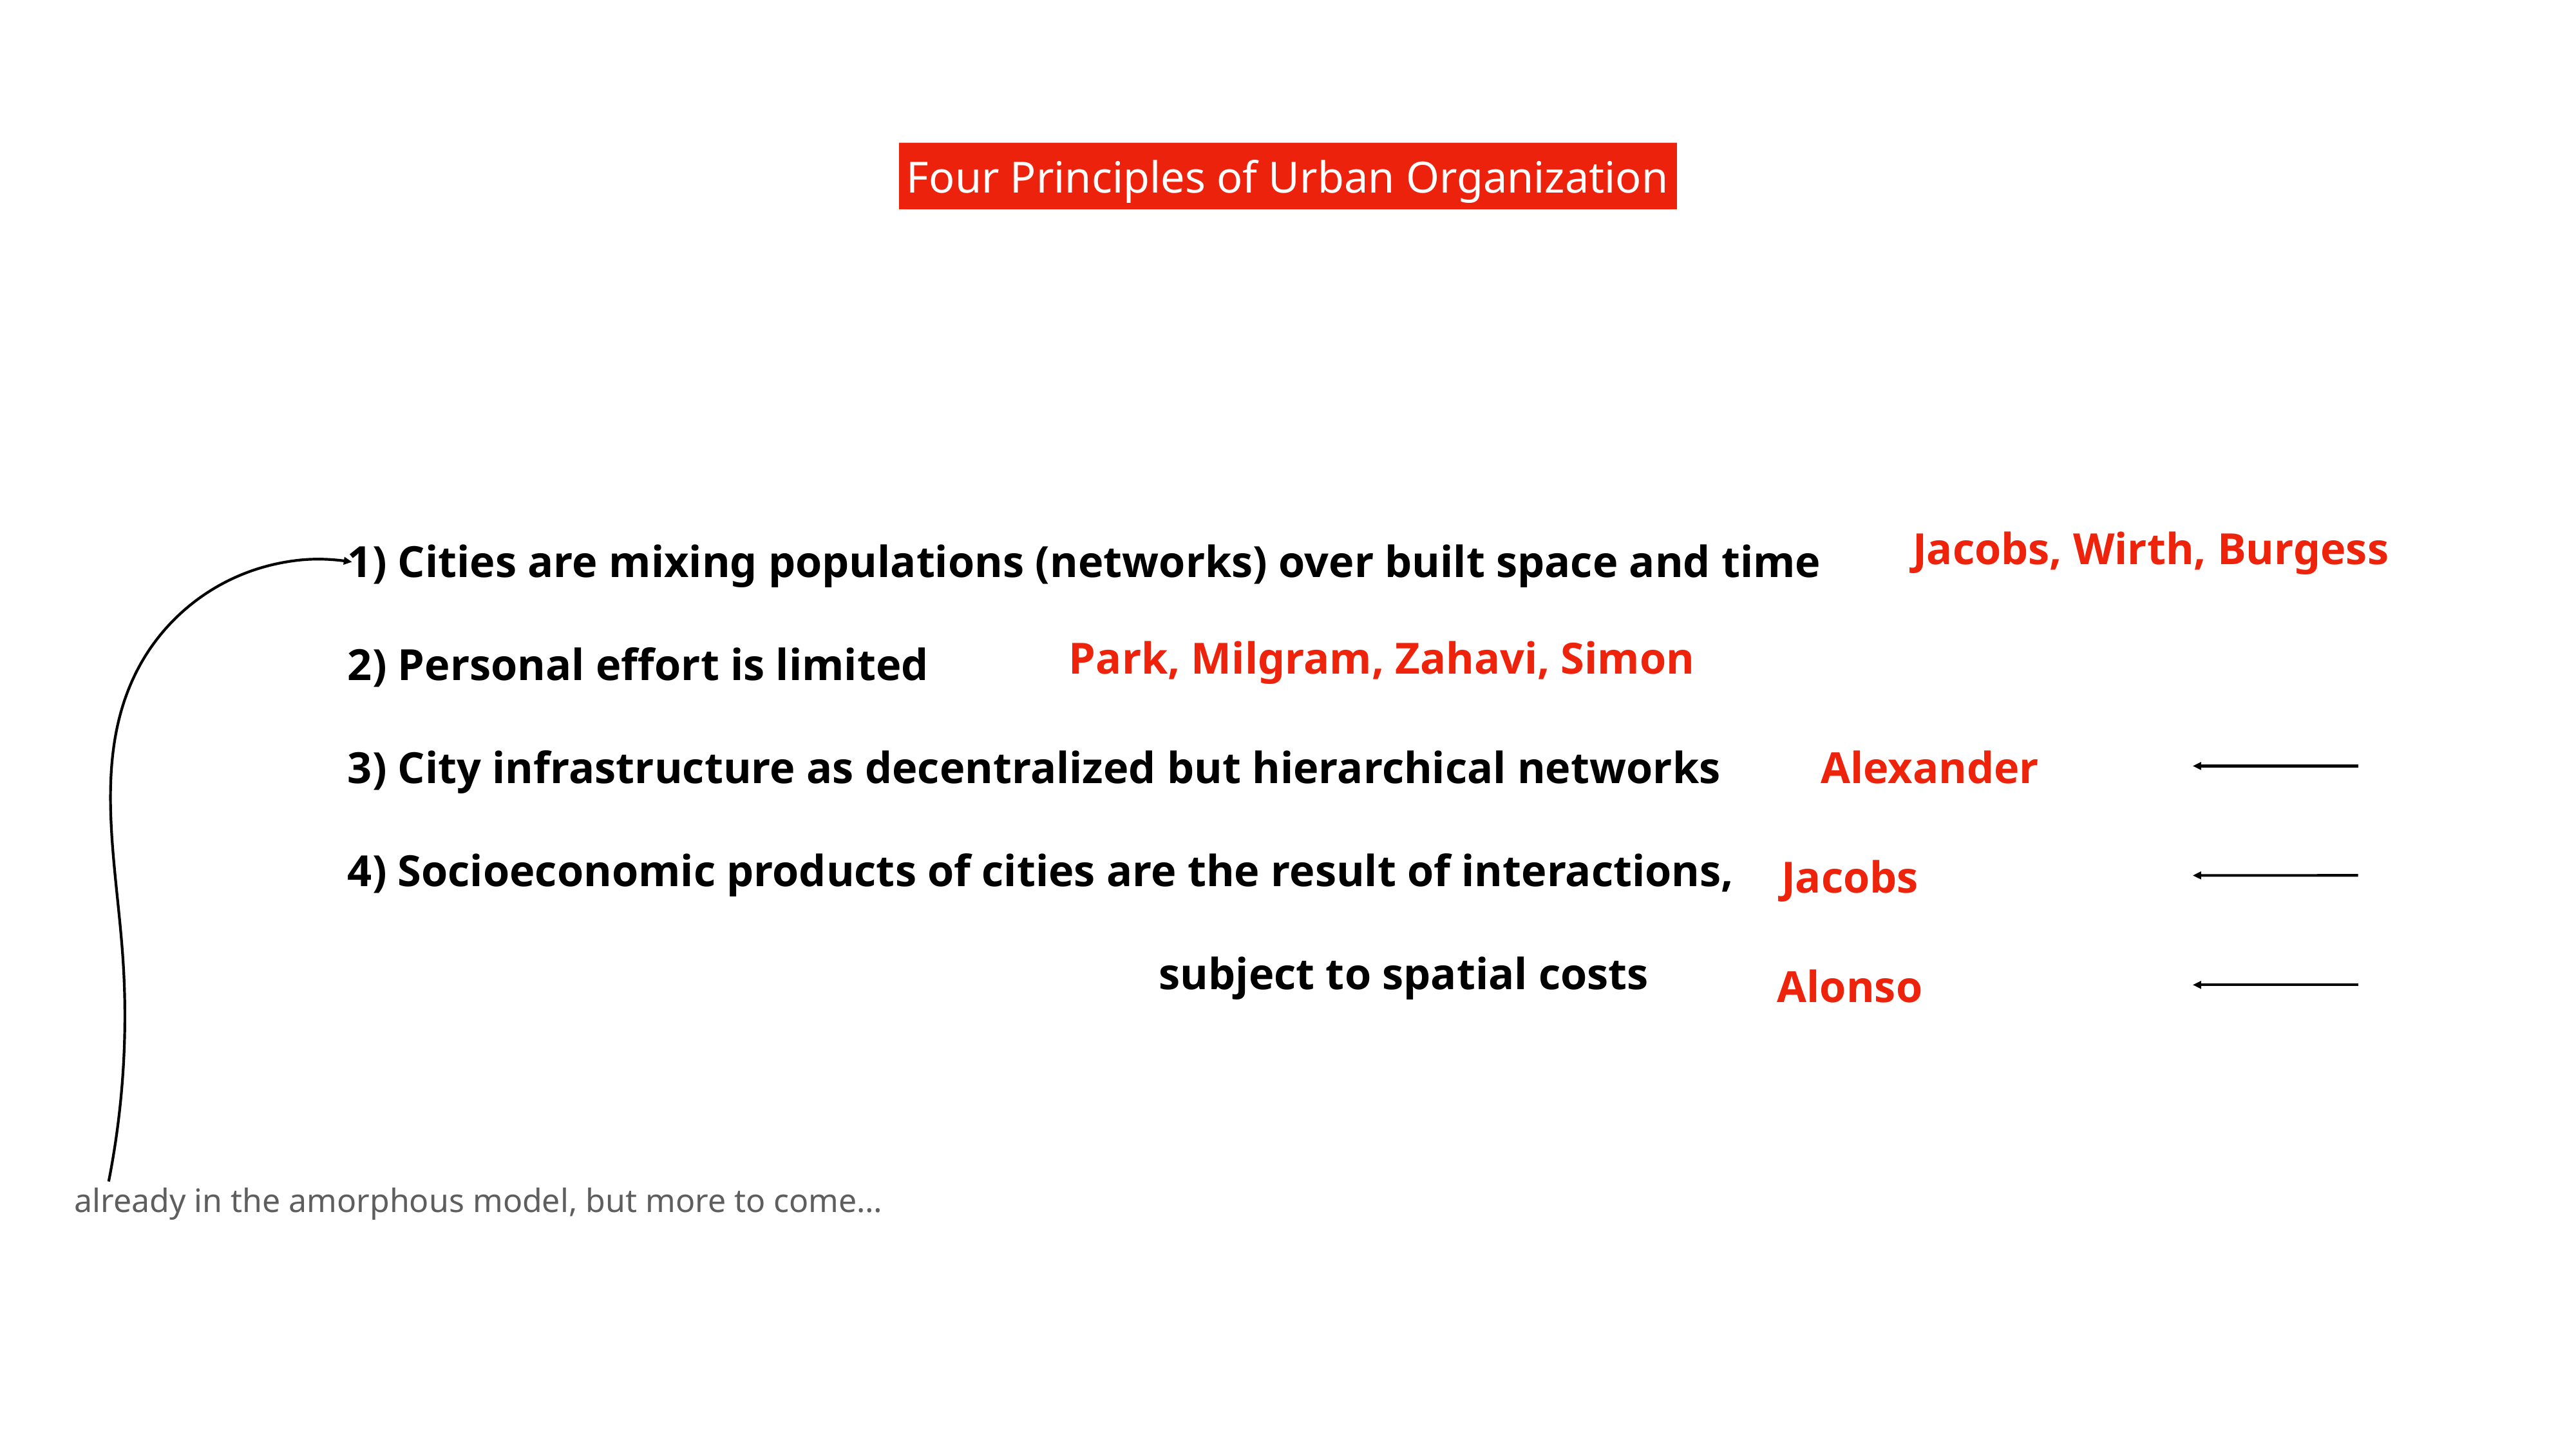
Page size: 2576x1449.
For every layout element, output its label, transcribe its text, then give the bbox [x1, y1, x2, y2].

text_box 1) Cities are mixing populations (networks) over built space and time 2) Personal effort is limited 3) City infrastructure as decentralized but hierarchical networks 4) Socioeconomic products of cities are the result of interactions, subject to spatial costs [340, 526, 1830, 1005]
text_box [2193, 871, 2358, 880]
text_box [2193, 762, 2358, 770]
text_box Jacobs [1774, 842, 1927, 909]
text_box Park, Milgram, Zahavi, Simon [1061, 623, 1714, 690]
text_box Alonso [1770, 951, 1931, 1018]
text_box [108, 556, 352, 1182]
text_box Four Principles of Urban Organization [899, 142, 1677, 209]
text_box Alexander [1813, 732, 2047, 800]
text_box [2193, 981, 2358, 989]
text_box already in the amorphous model, but more to come… [69, 1174, 889, 1224]
text_box Jacobs, Wirth, Burgess [1905, 514, 2397, 581]
